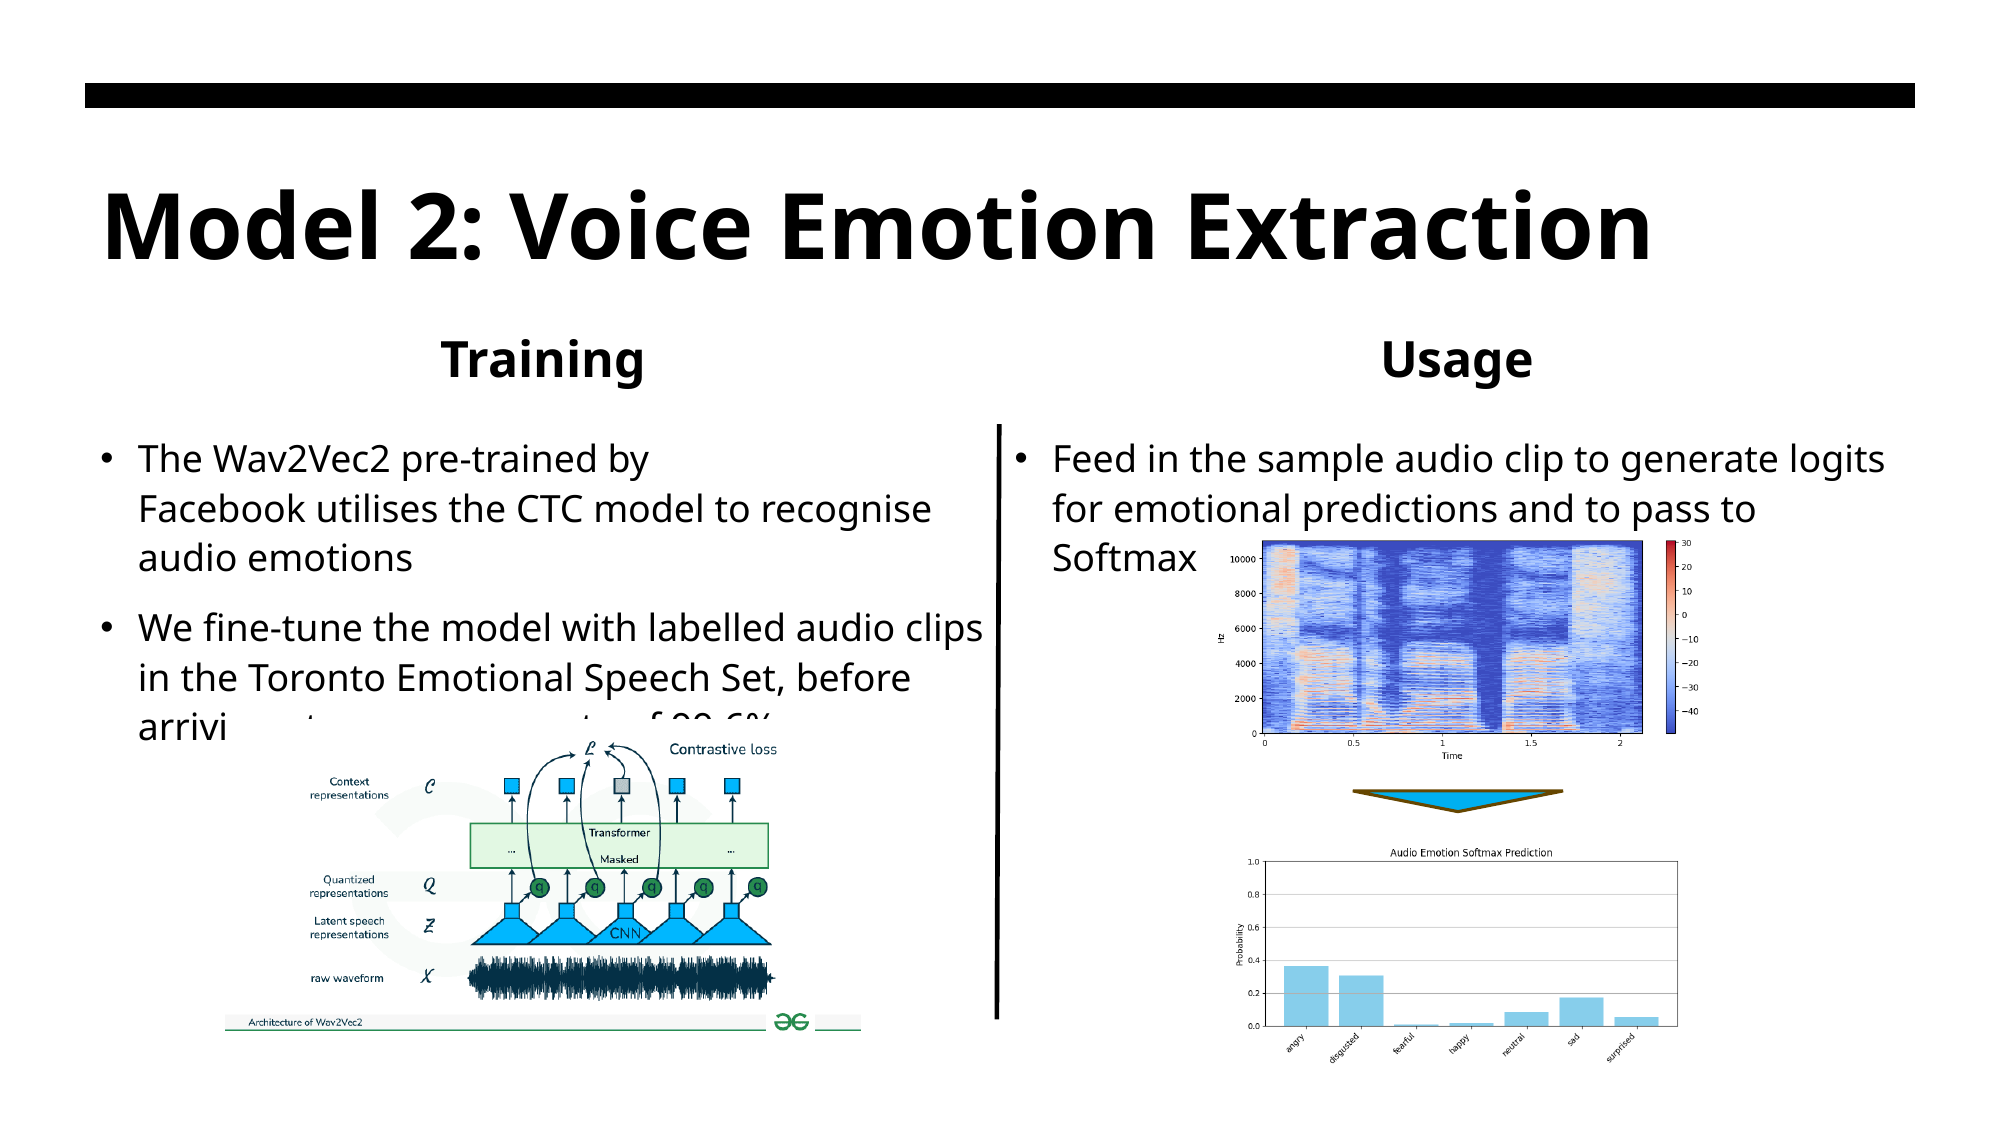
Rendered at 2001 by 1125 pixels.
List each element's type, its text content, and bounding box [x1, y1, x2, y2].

picture [1229, 841, 1683, 1071]
text_box Usage [999, 313, 1915, 402]
list The Wav2Vec2 pre-trained by Facebook utilises the CTC model to recognise audio emotions We fine-tune the model with labelled audio clips in the Toronto Emotional Speech Set, before arriving at an accuracy rate of 99.6% [85, 423, 999, 1041]
text_box Training [85, 313, 999, 402]
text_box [996, 423, 1000, 1020]
text_box Feed in the sample audio clip to generate logits for emotional predictions and to pass to Softmax [999, 423, 1916, 1041]
text_box [1352, 789, 1564, 814]
picture [224, 718, 862, 1039]
picture [1214, 538, 1702, 767]
title Model 2: Voice Emotion Extraction [85, 160, 1916, 401]
